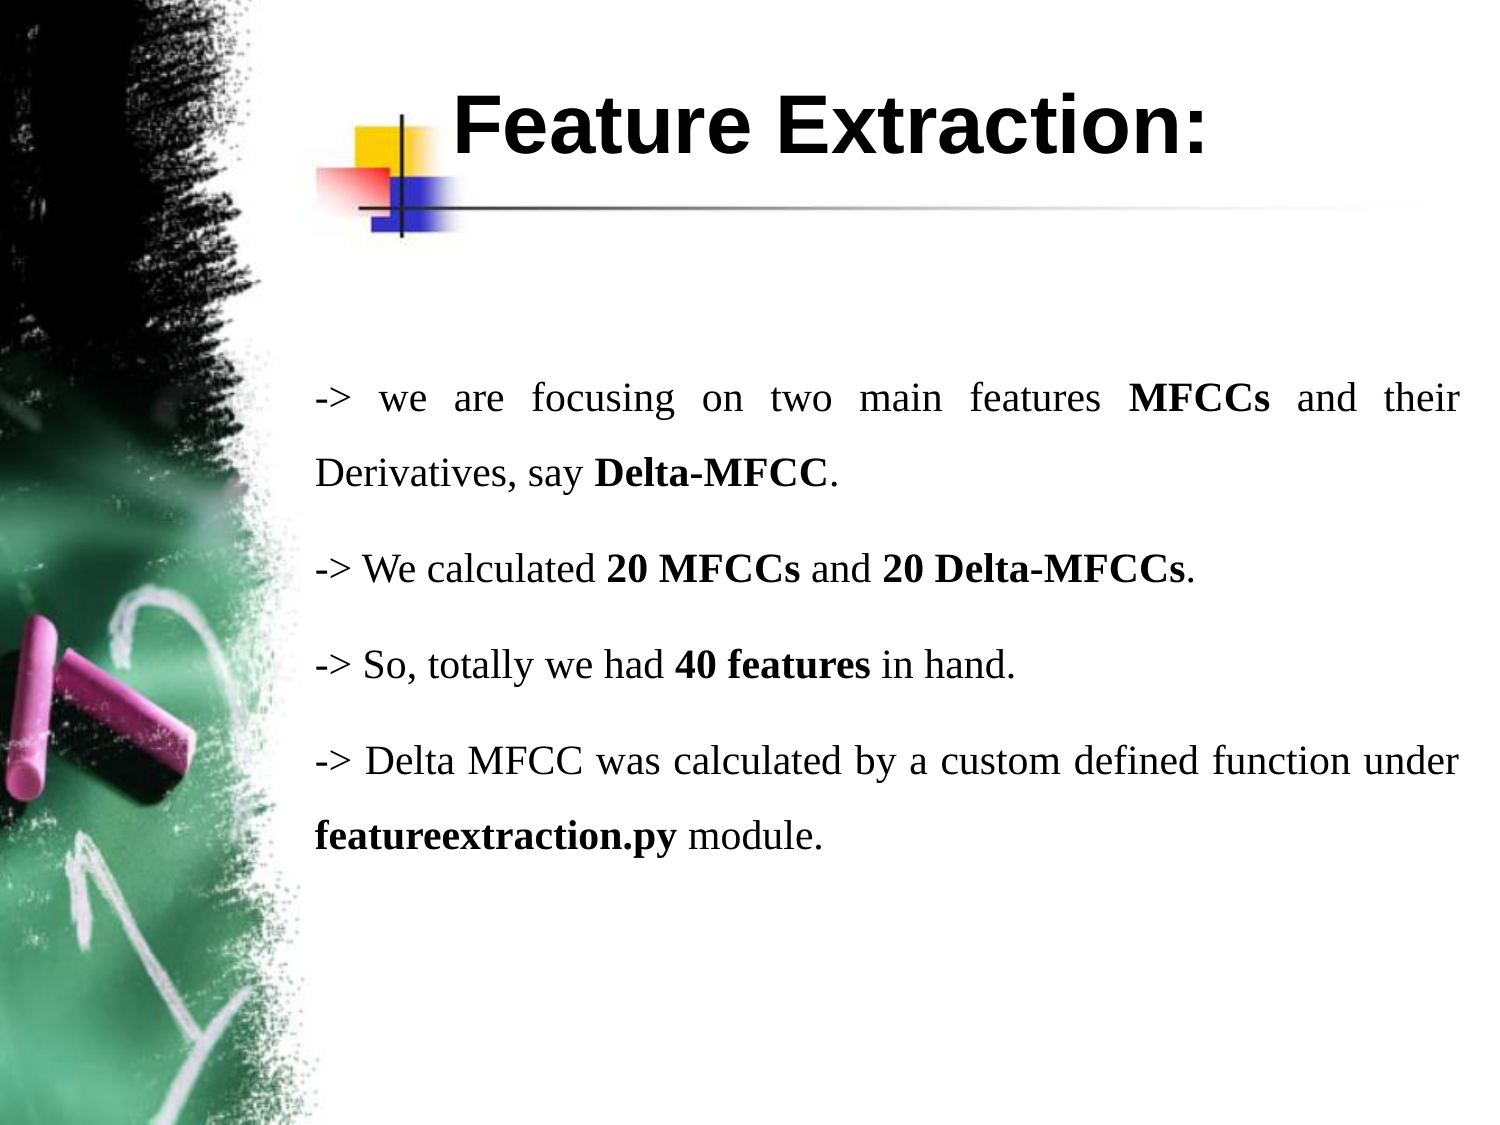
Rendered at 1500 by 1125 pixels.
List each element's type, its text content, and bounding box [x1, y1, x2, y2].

text_box -> we are focusing on two main features MFCCs and their Derivatives, say Delta-MFCC. -> We calculated 20 MFCCs and 20 Delta-MFCCs. -> So, totally we had 40 features in hand. -> Delta MFCC was calculated by a custom defined function under featureextraction.py module. [300, 337, 1475, 1050]
text_box Feature Extraction: [437, 62, 1500, 188]
picture [0, 0, 1500, 1125]
